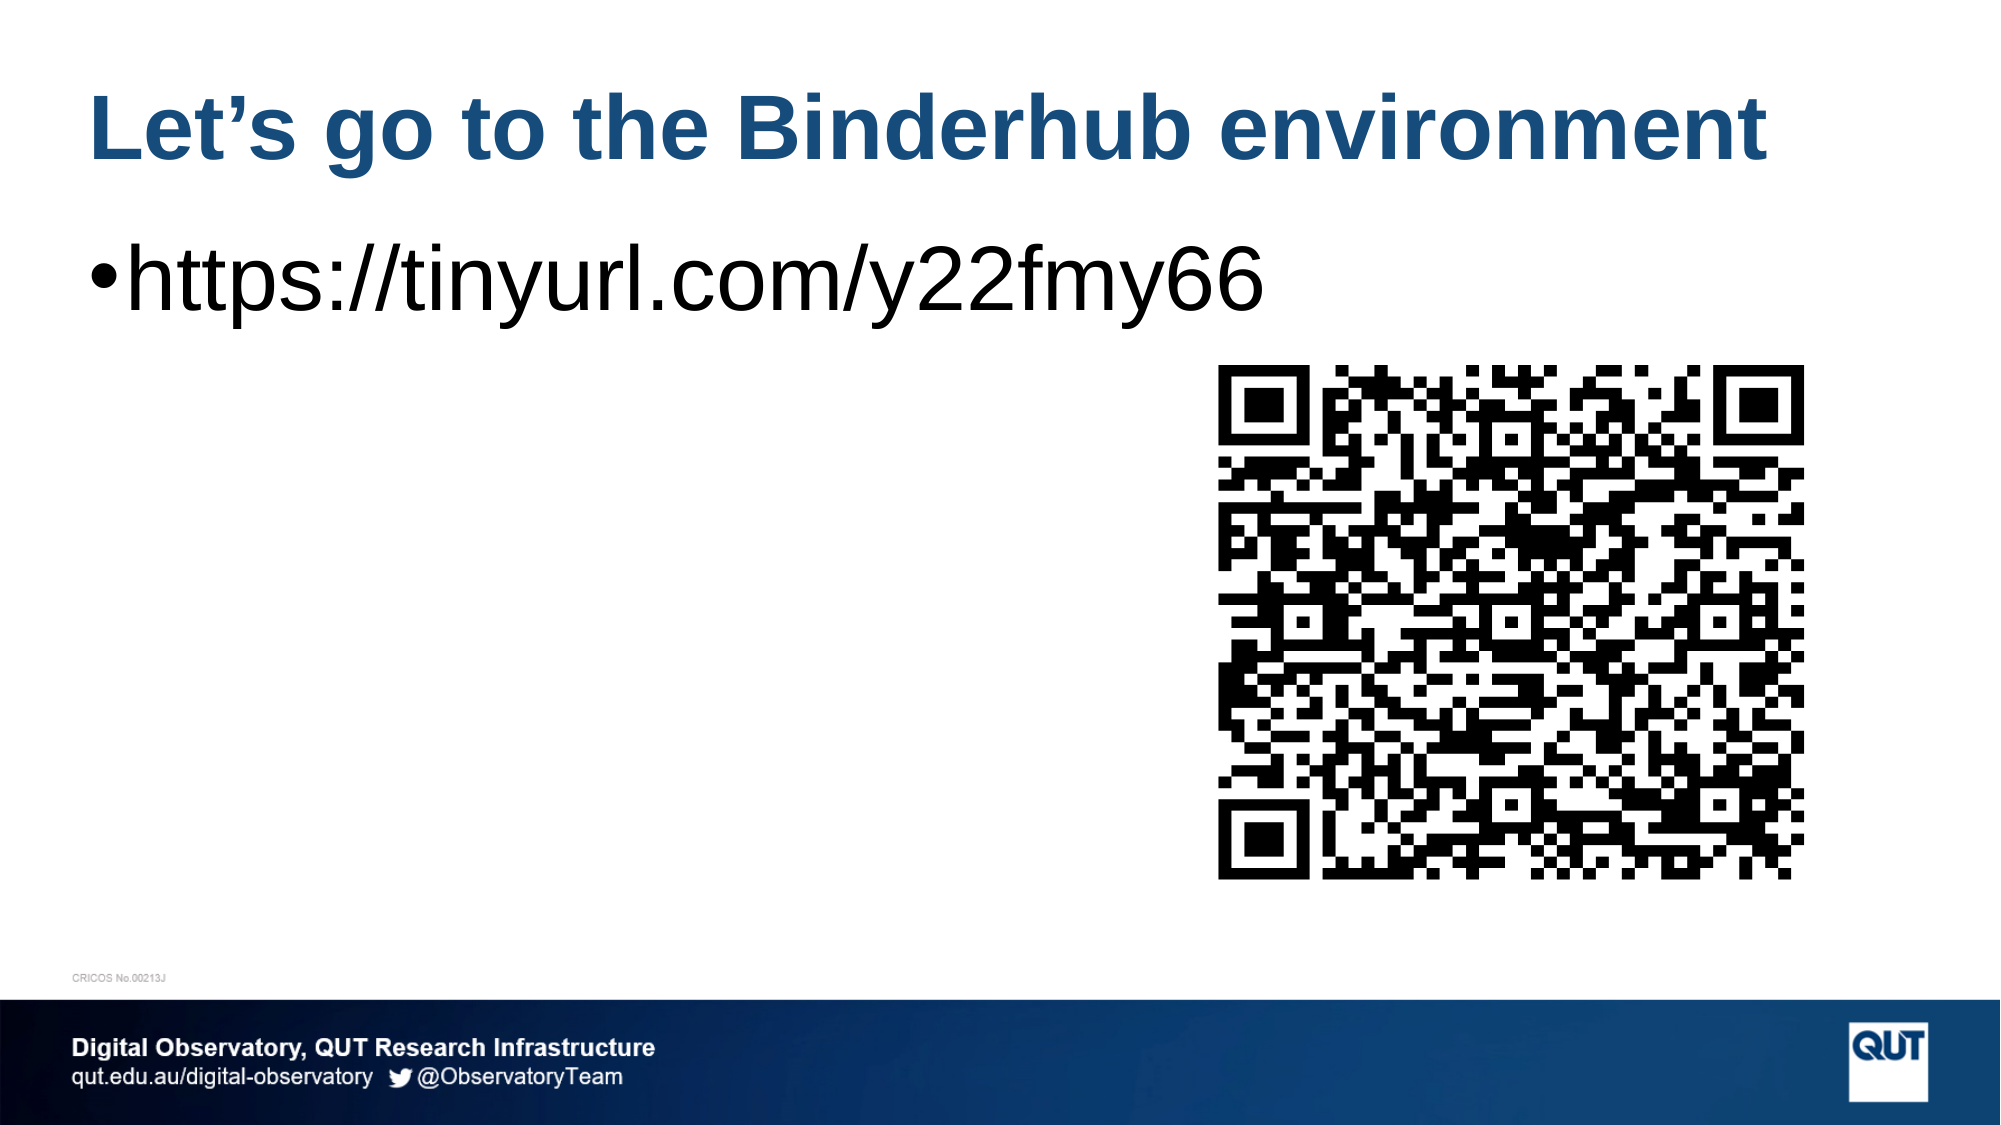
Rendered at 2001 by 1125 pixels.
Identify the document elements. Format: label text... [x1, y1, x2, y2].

title Let’s go to the Binderhub environment [73, 59, 1927, 201]
picture [1191, 342, 1830, 902]
picture [0, 965, 2000, 1125]
list https://tinyurl.com/y22fmy66 [73, 223, 1927, 966]
